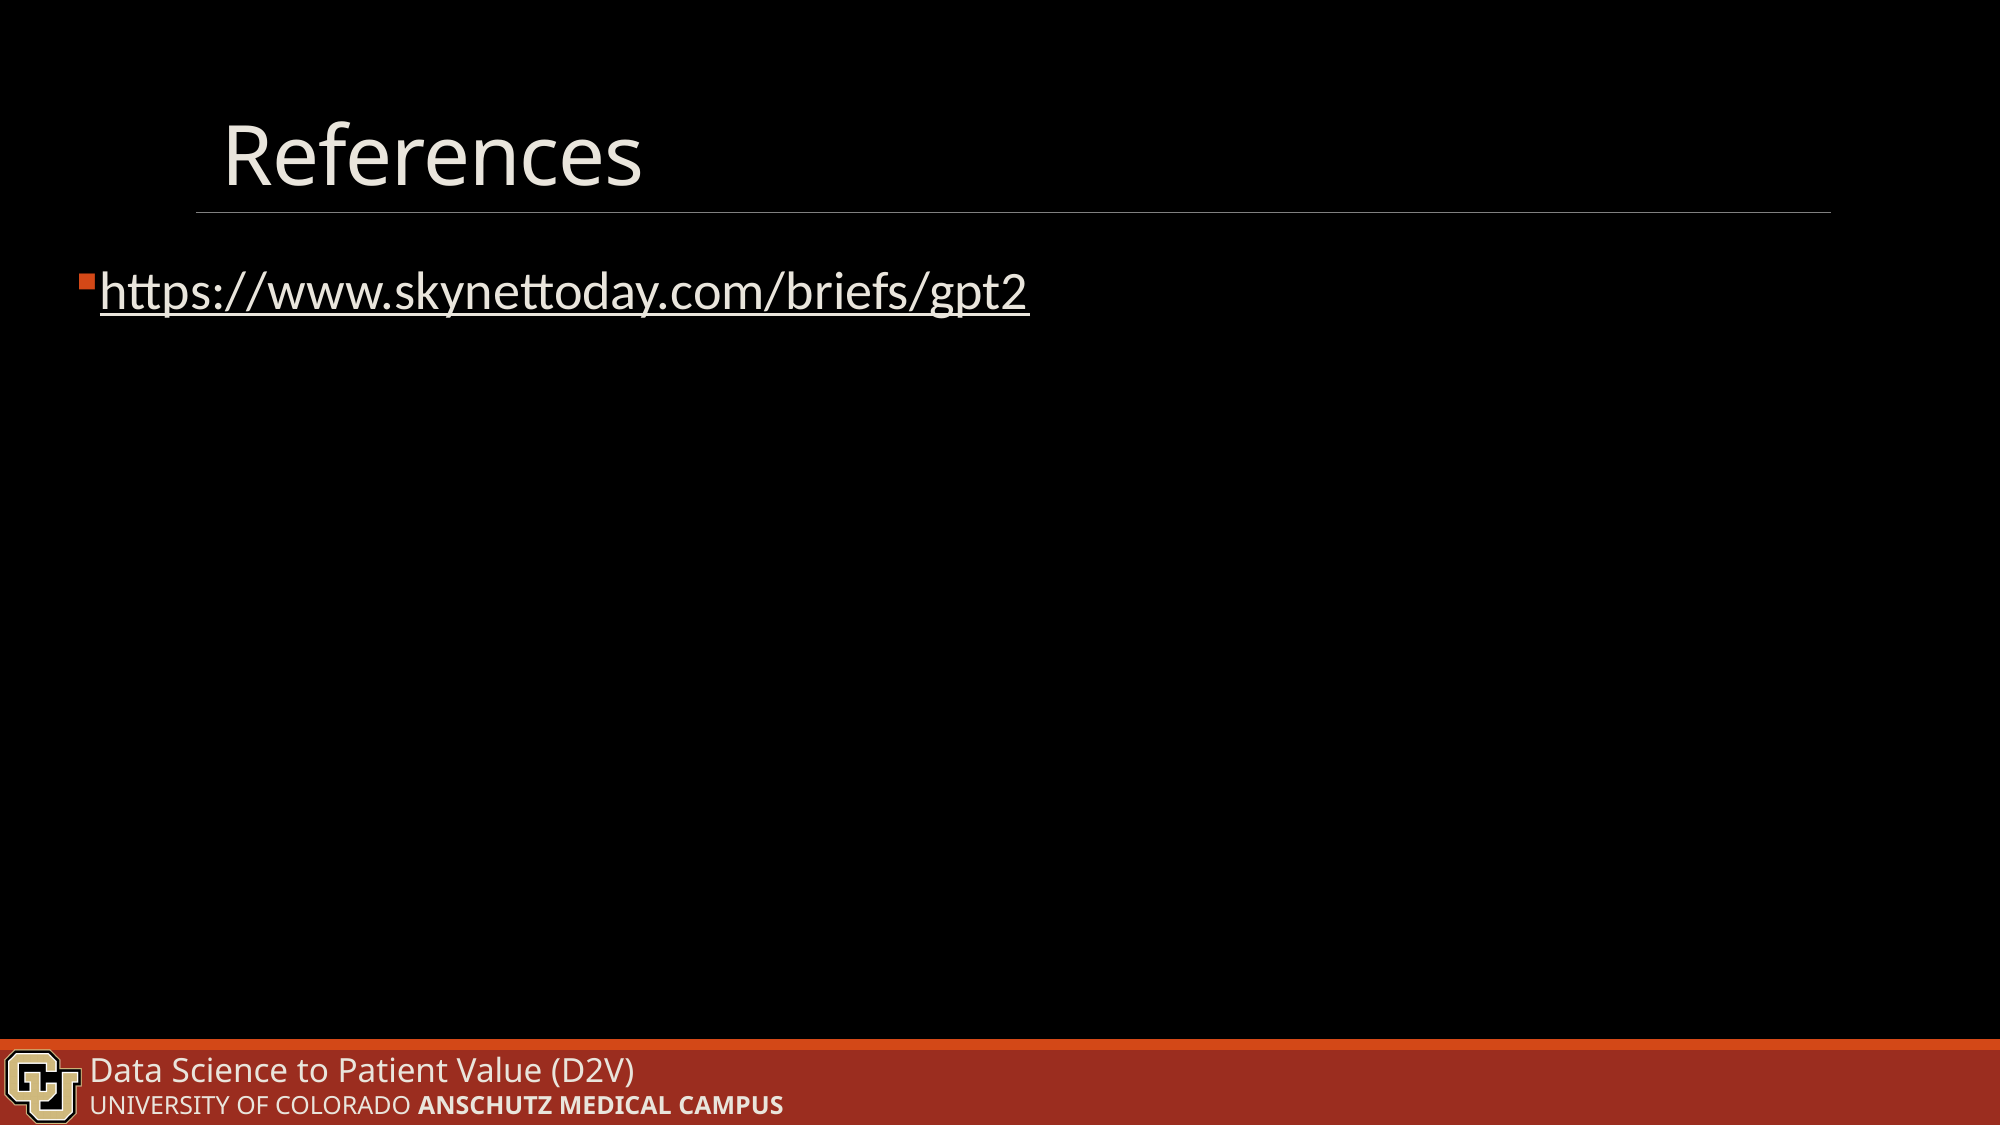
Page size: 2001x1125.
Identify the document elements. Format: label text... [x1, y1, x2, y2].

title References [206, 64, 1857, 211]
picture [4, 1049, 90, 1124]
text_box Data Science to Patient Value (D2V) UNIVERSITY OF COLORADO ANSCHUTZ MEDICAL CAMPUS [74, 1042, 1116, 1125]
list https://www.skynettoday.com/briefs/gpt2 [74, 255, 1967, 958]
